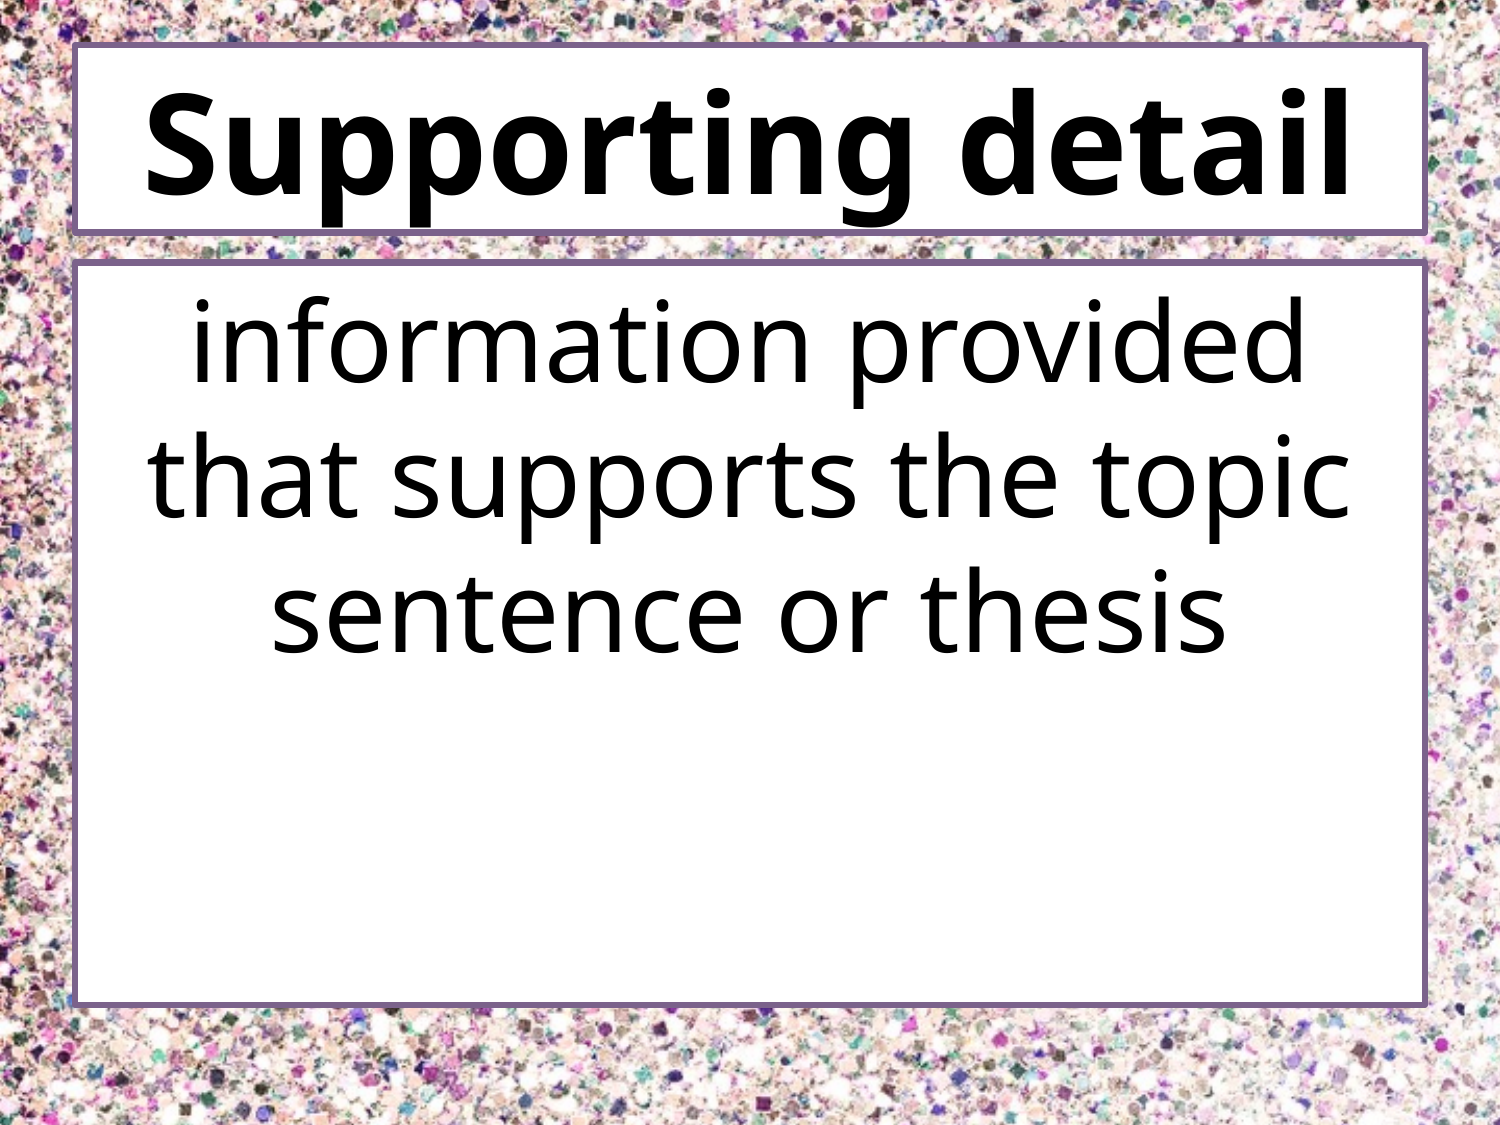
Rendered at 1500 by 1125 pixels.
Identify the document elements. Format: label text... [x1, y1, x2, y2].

title Supporting detail [72, 42, 1428, 236]
picture [0, 0, 1500, 1125]
list information provided that supports the topic sentence or thesis [72, 259, 1428, 1008]
